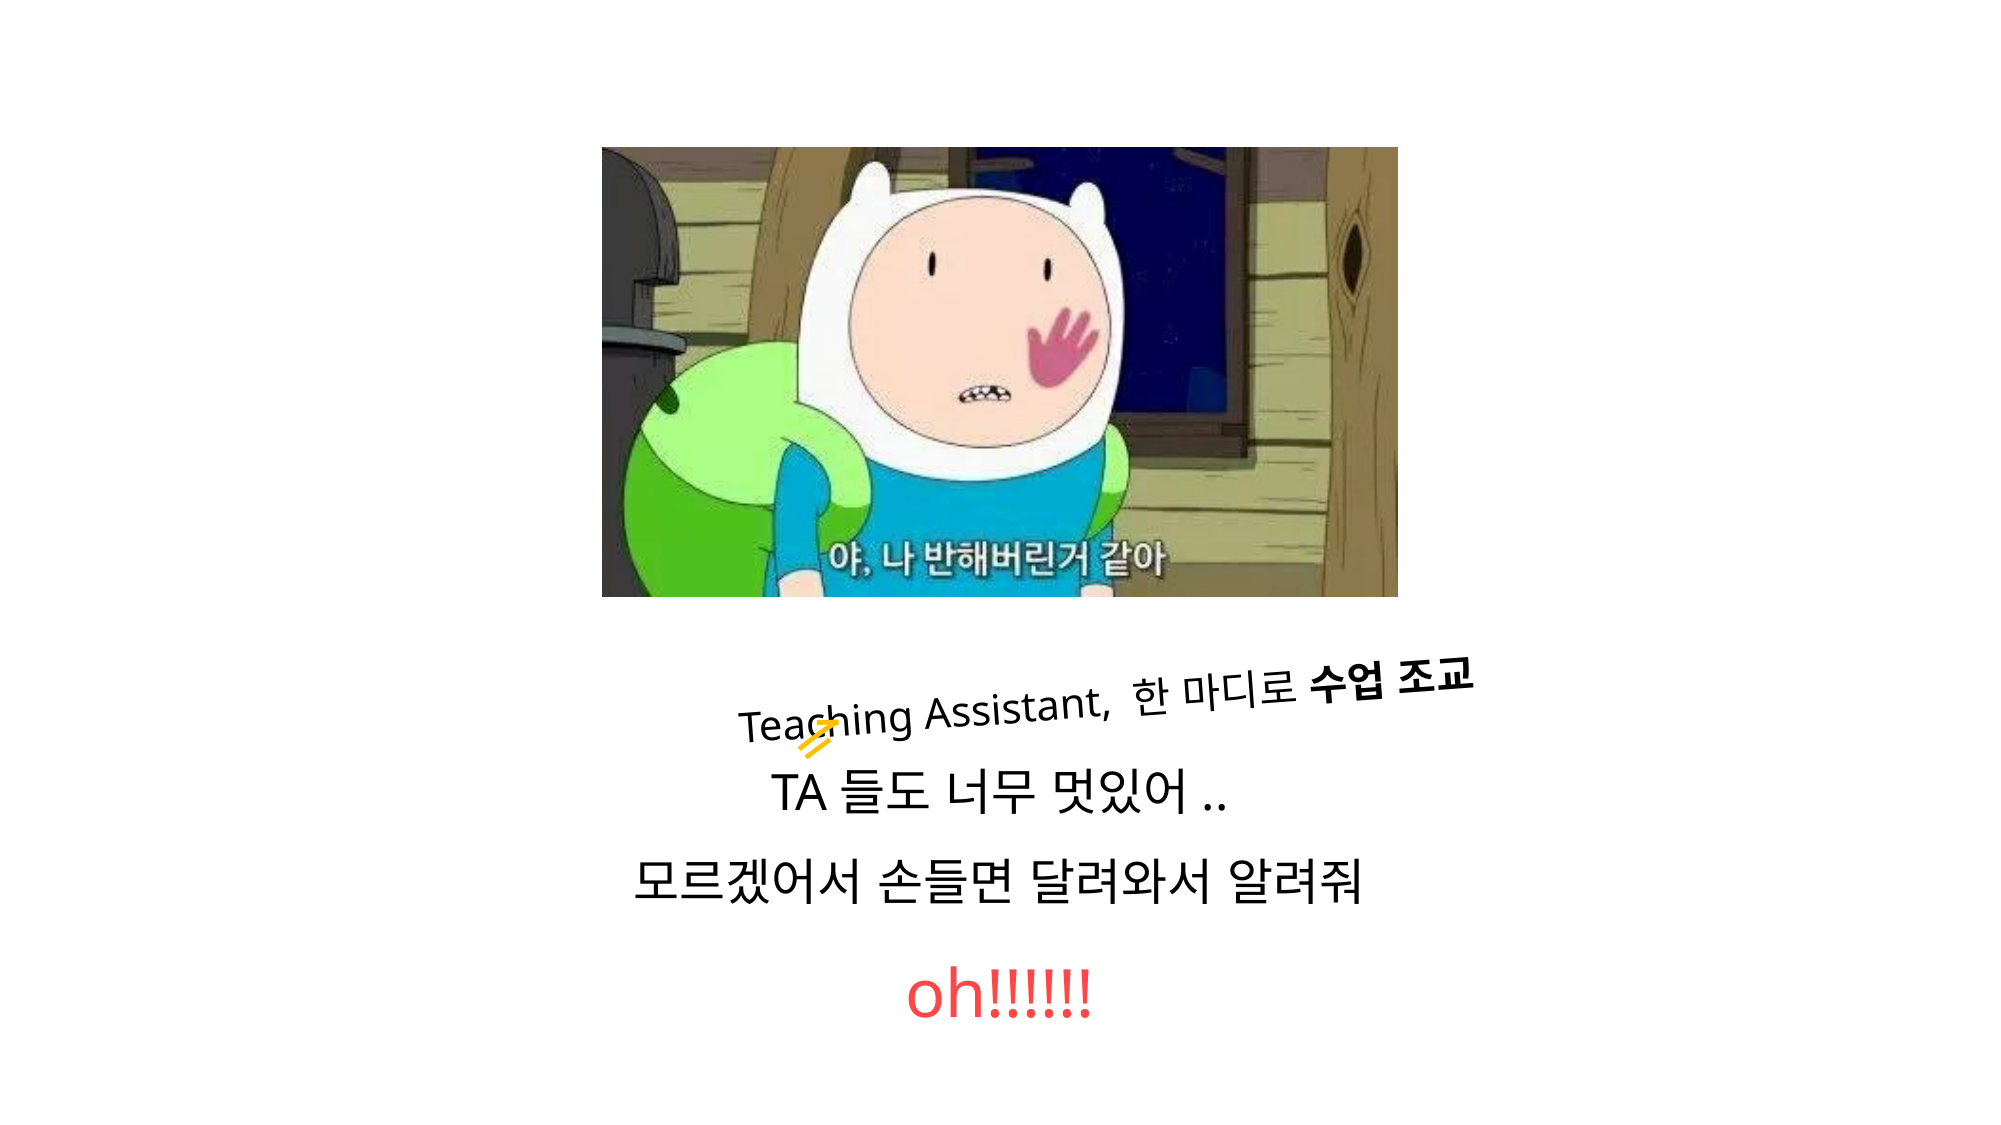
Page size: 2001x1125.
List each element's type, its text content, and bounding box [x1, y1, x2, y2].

picture [602, 147, 1398, 597]
text_box TA들도 너무 멋있어.. 모르겠어서 손들면 달려와서 알려줘 oh!!!!!! [619, 723, 1381, 1038]
text_box Teaching Assistant, 한 마디로 수업 조교 [721, 638, 1492, 761]
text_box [752, 724, 848, 757]
